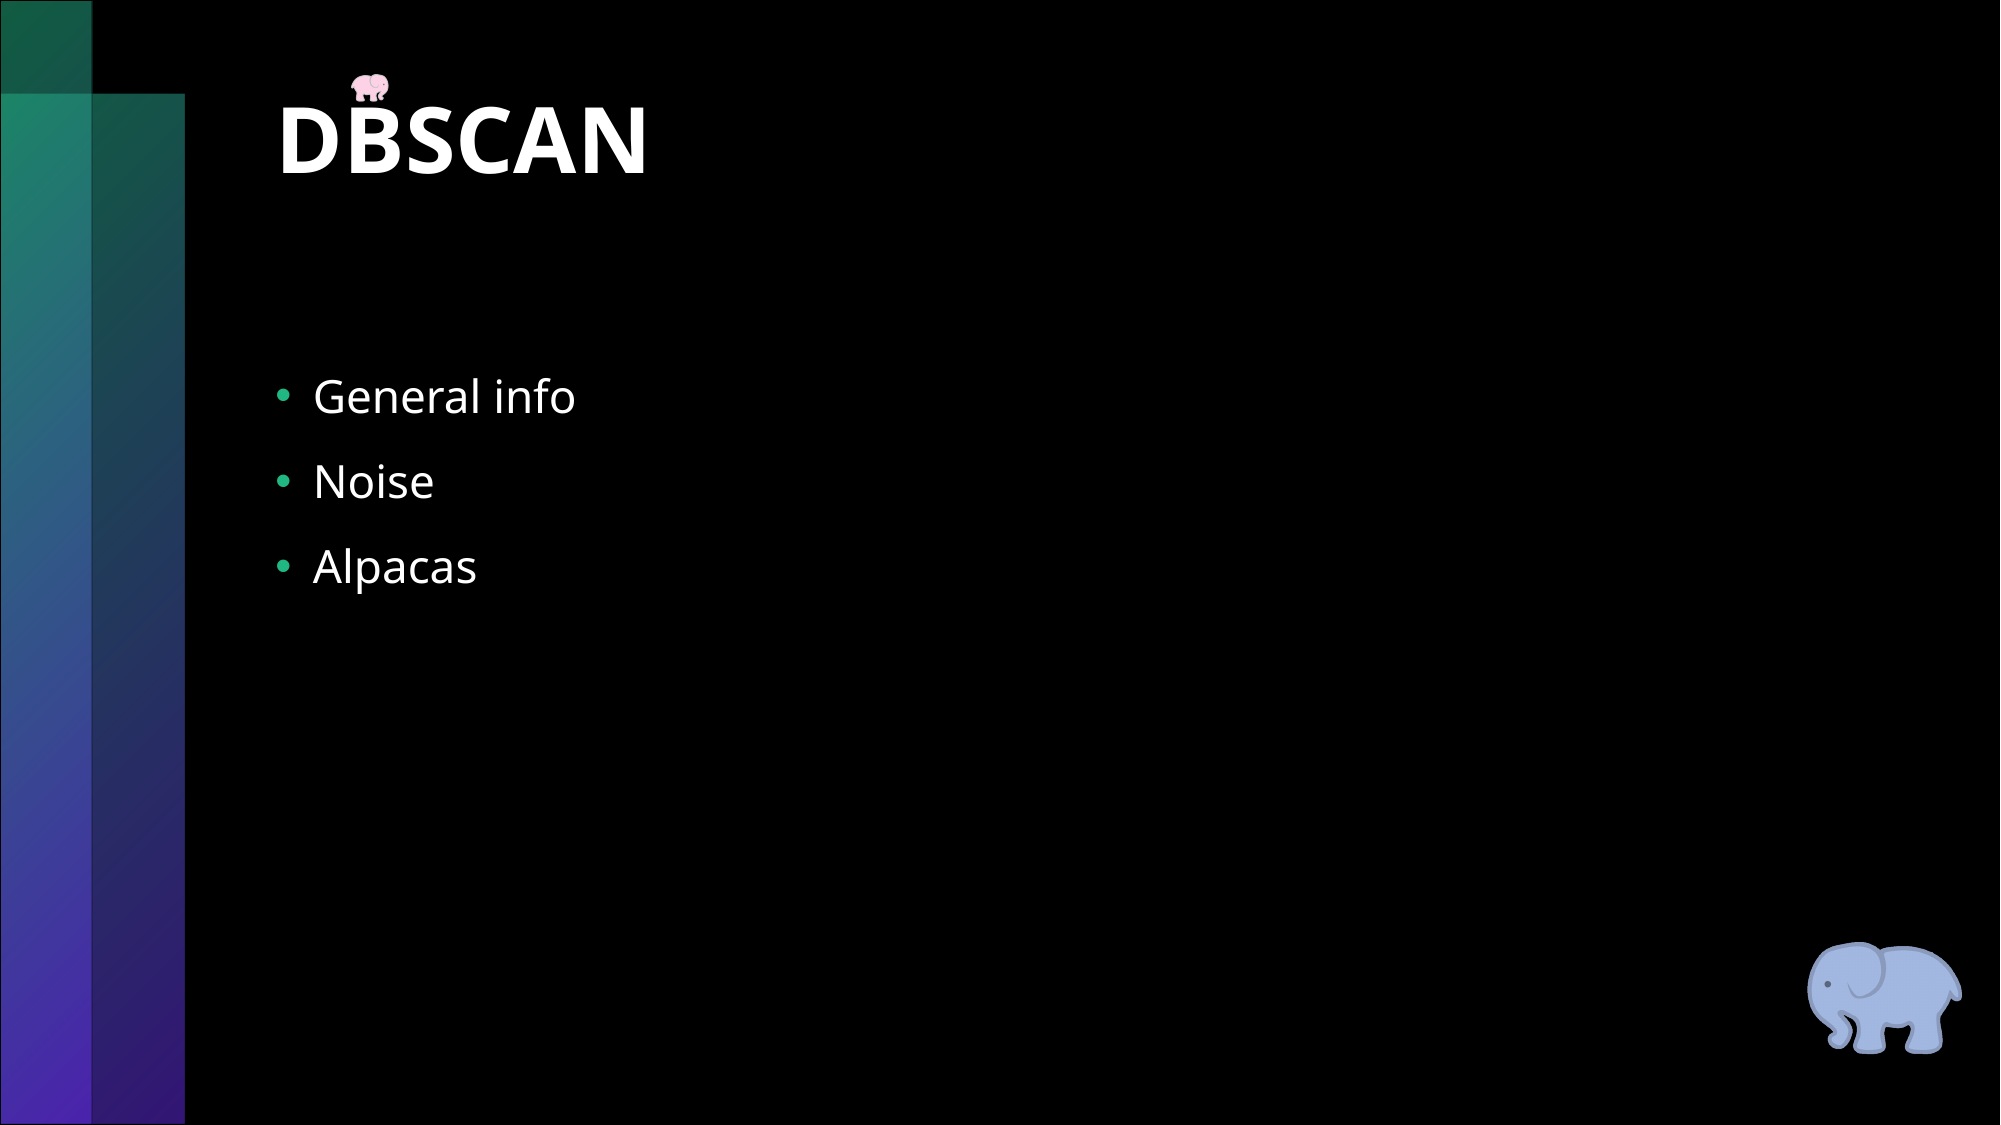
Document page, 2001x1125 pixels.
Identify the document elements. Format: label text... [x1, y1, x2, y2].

picture [1806, 942, 1962, 1055]
list General info Noise Alpacas [260, 354, 1817, 999]
title DBSCAN [260, 74, 1817, 329]
picture [351, 74, 389, 102]
